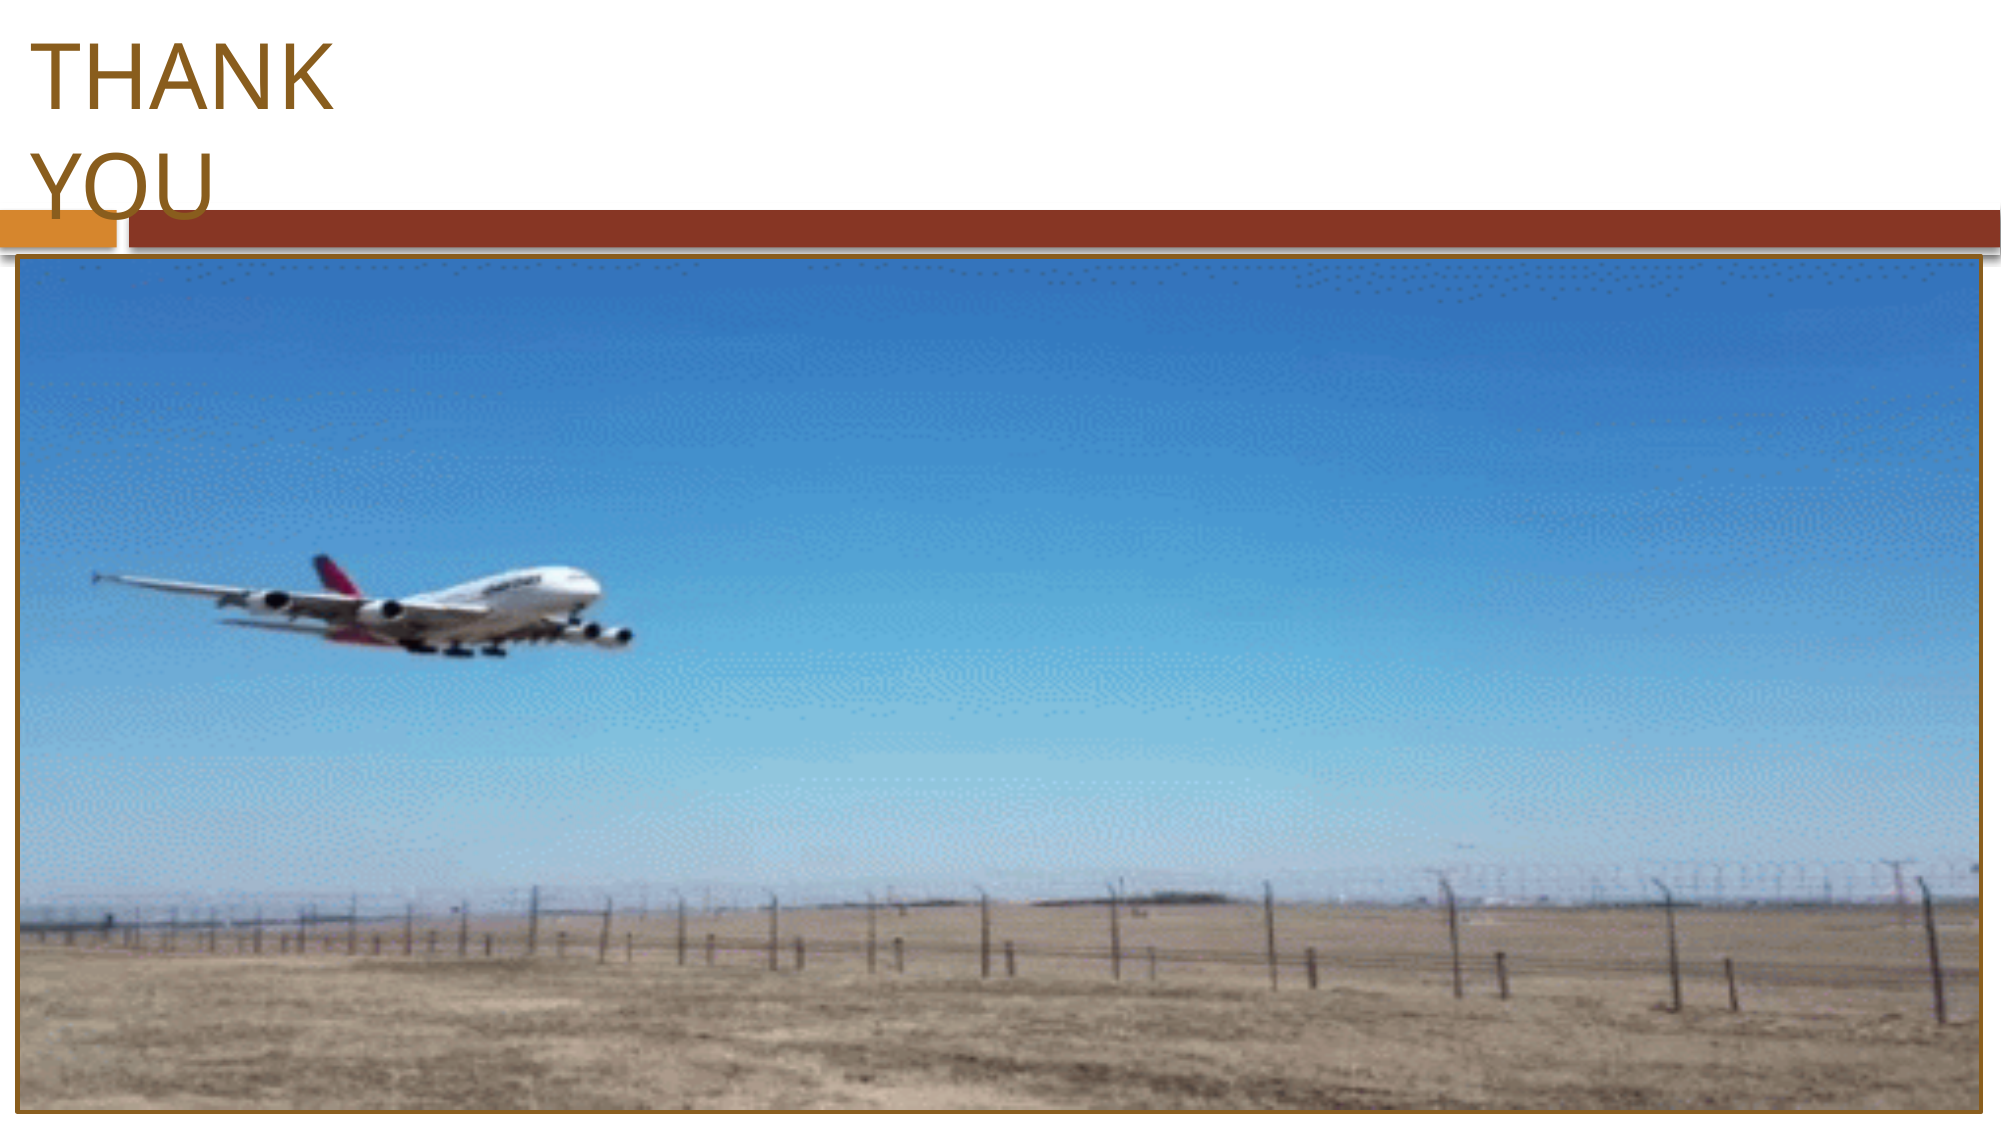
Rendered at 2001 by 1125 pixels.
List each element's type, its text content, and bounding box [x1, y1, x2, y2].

picture [19, 258, 1979, 1110]
title THANK YOU [15, 21, 547, 234]
